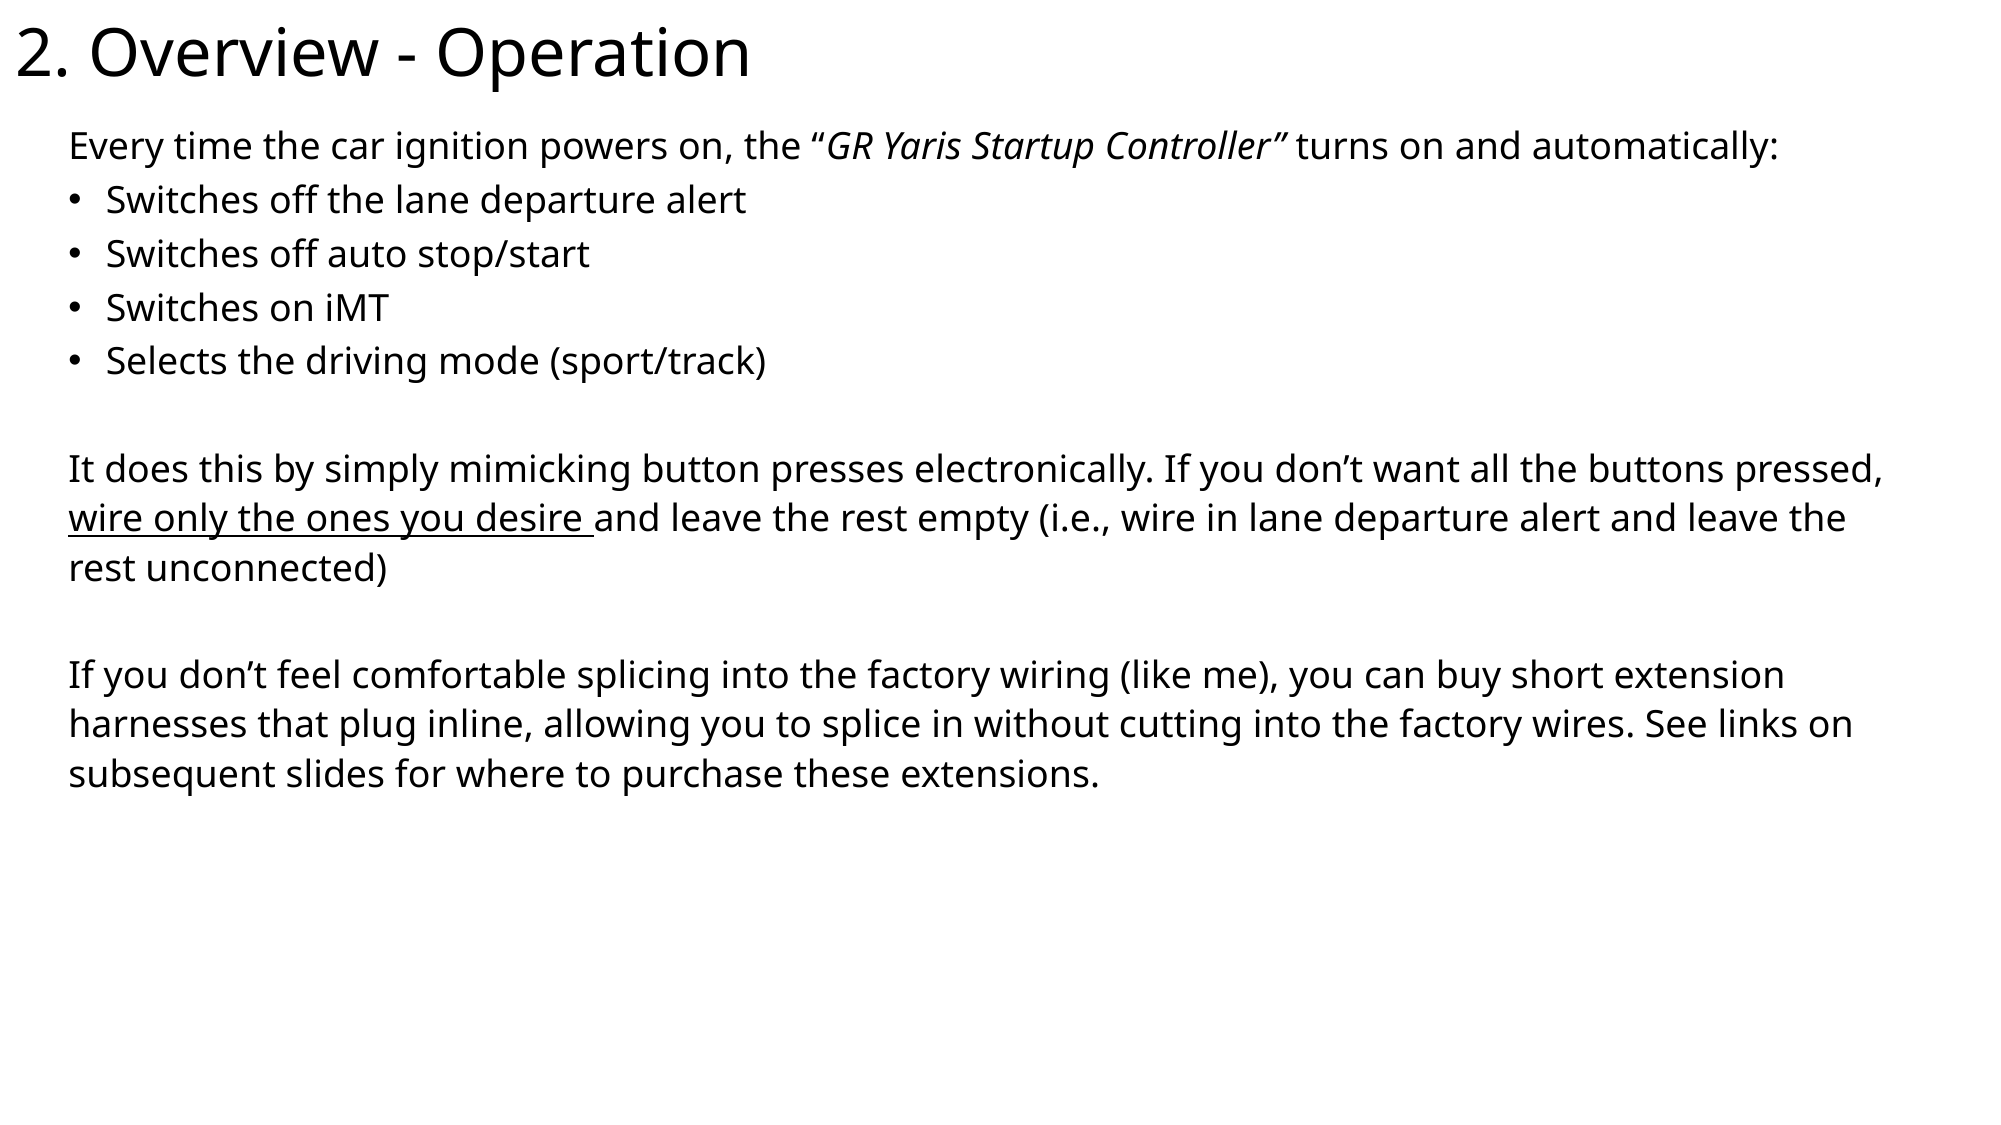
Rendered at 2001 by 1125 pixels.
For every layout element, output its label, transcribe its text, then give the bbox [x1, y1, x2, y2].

title 2. Overview - Operation [0, 0, 1725, 111]
list Every time the car ignition powers on, the “GR Yaris Startup Controller” turns on and automatically: Switches off the lane departure alert Switches off auto stop/start Switches on iMT Selects the driving mode (sport/track) It does this by simply mimicking button presses electronically. If you don’t want all the buttons pressed, wire only the ones you desire and leave the rest empty (i.e., wire in lane departure alert and leave the rest unconnected) If you don’t feel comfortable splicing into the factory wiring (like me), you can buy short extension harnesses that plug inline, allowing you to splice in without cutting into the factory wires. See links on subsequent slides for where to purchase these extensions. [53, 110, 1931, 1061]
